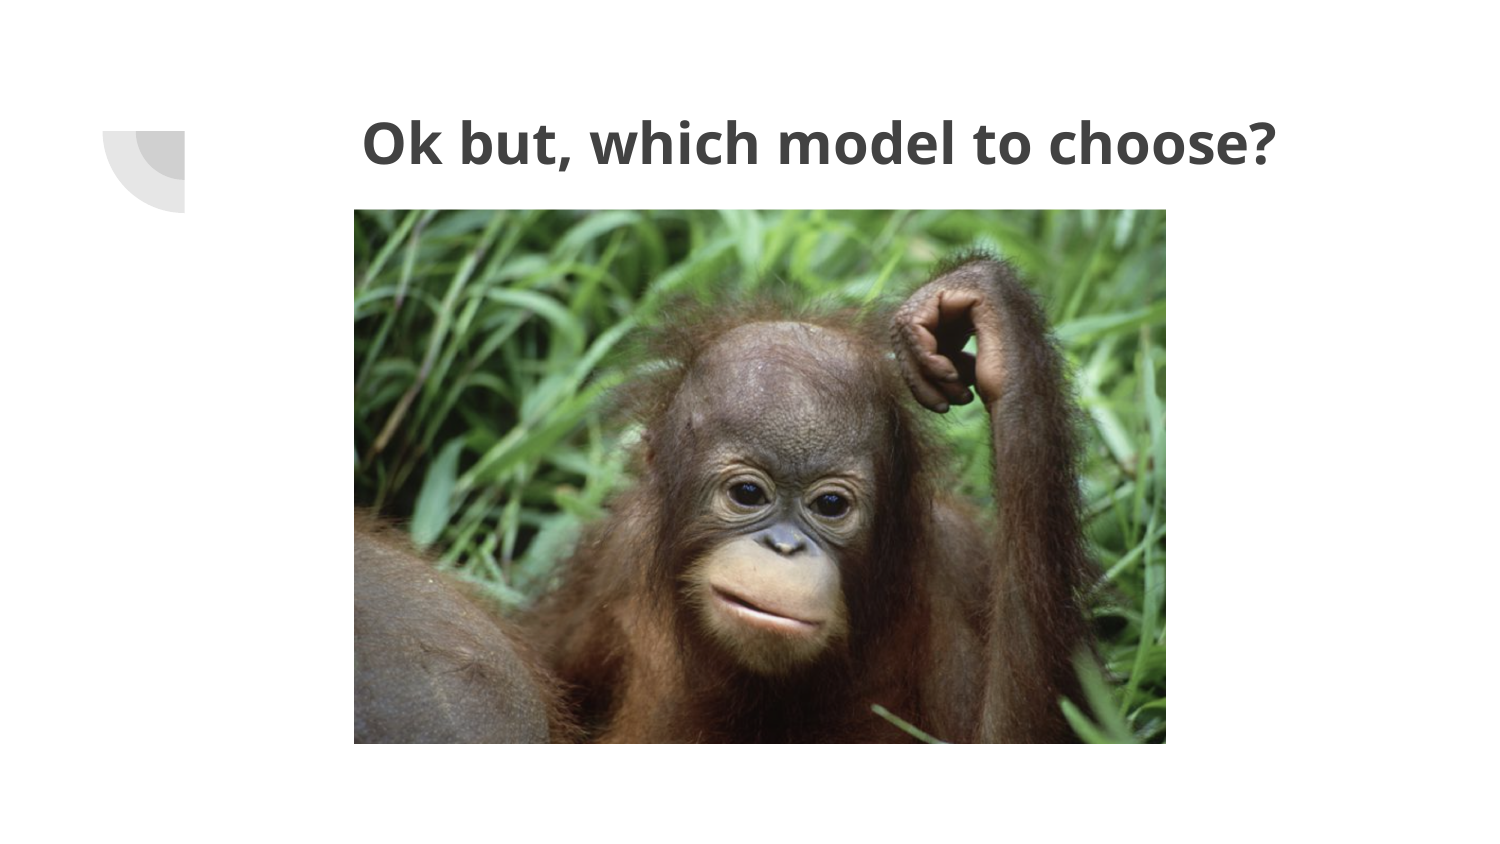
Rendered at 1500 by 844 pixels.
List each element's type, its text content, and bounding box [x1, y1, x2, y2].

title Ok but, which model to choose? [346, 91, 1500, 192]
picture [353, 208, 1168, 744]
